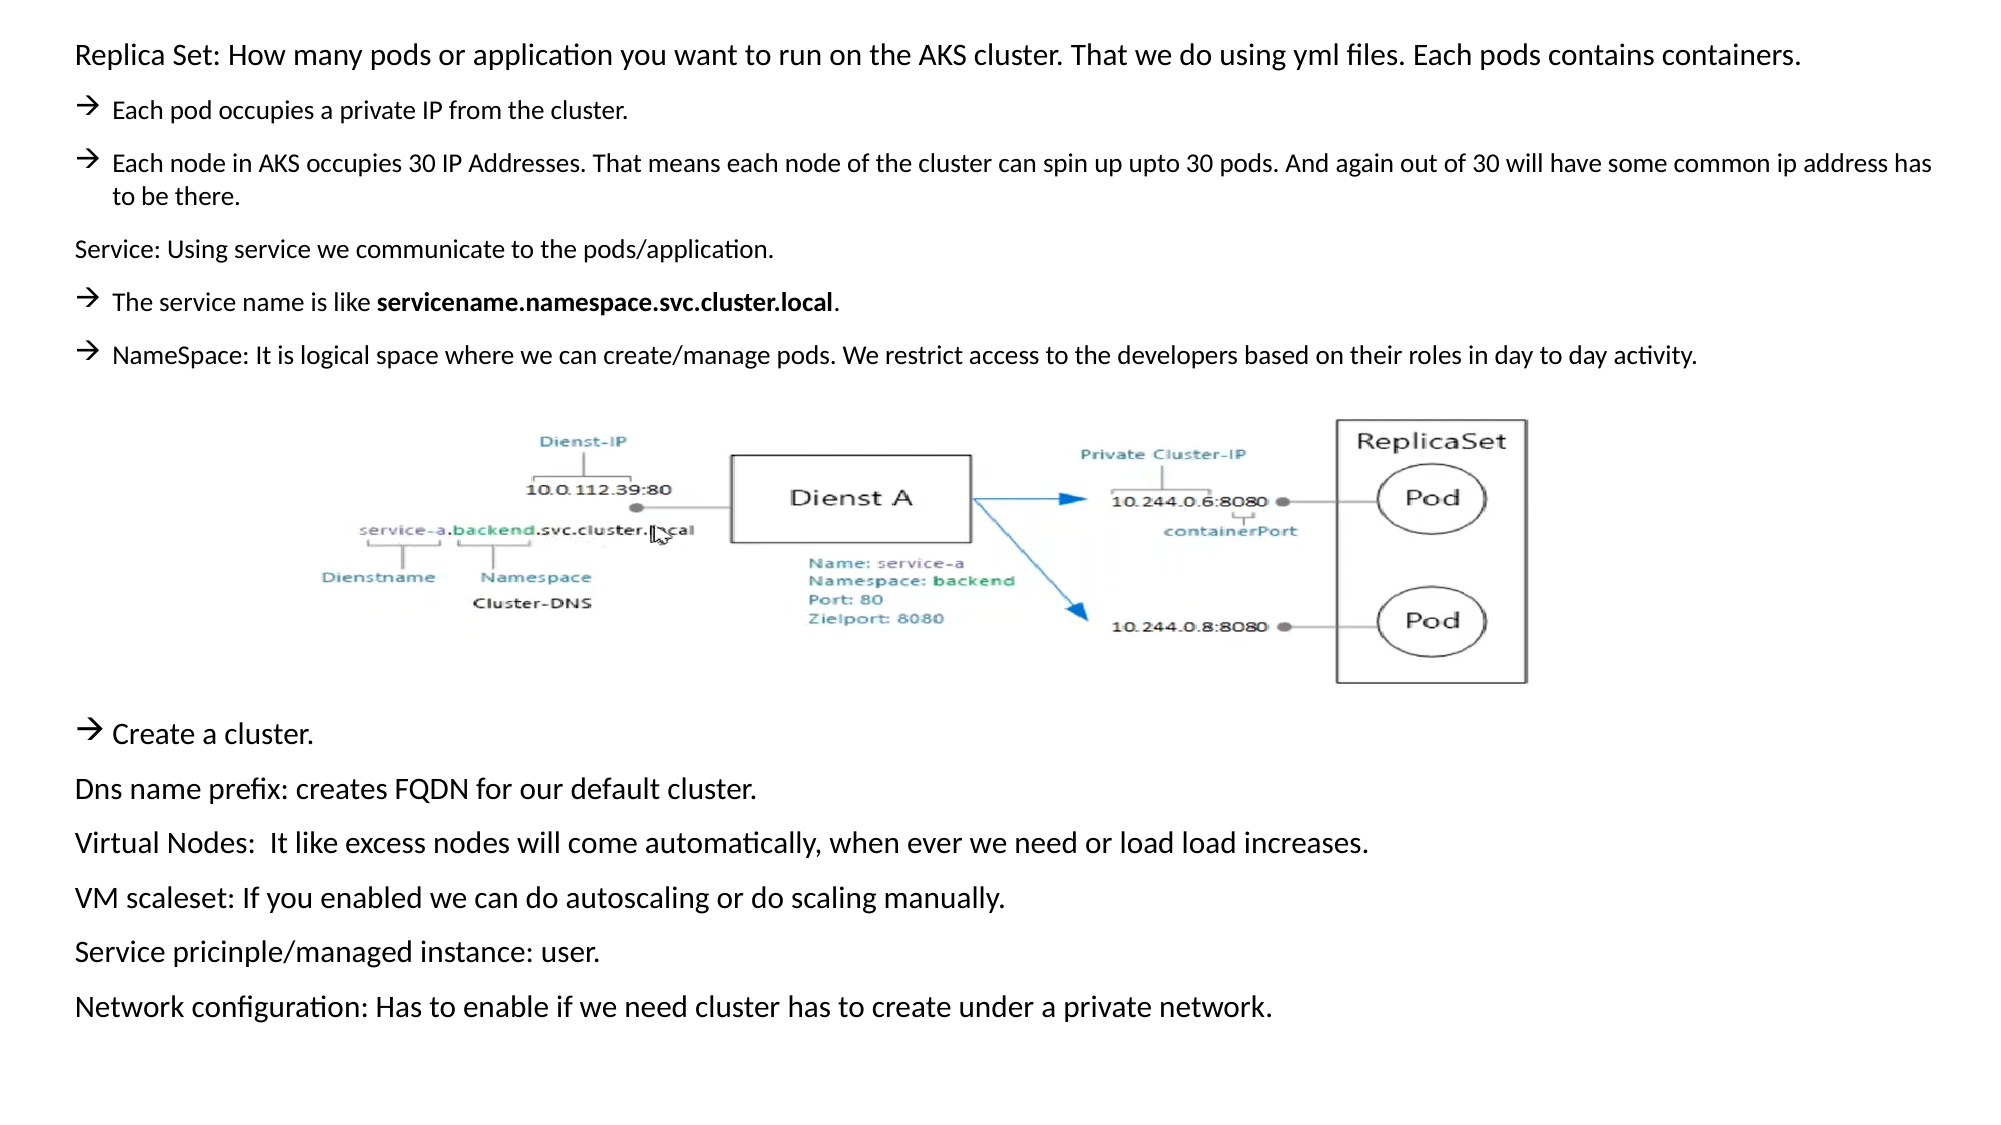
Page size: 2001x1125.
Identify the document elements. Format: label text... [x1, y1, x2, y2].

picture [302, 370, 1571, 697]
list Replica Set: How many pods or application you want to run on the AKS cluster. That we do using yml files. Each pods contains containers. Each pod occupies a private IP from the cluster. Each node in AKS occupies 30 IP Addresses. That means each node of the cluster can spin up upto 30 pods. And again out of 30 will have some common ip address has to be there. Service: Using service we communicate to the pods/application. The service name is like servicename.namespace.svc.cluster.local. NameSpace: It is logical space where we can create/manage pods. We restrict access to the developers based on their roles in day to day activity. Create a cluster. Dns name prefix: creates FQDN for our default cluster. Virtual Nodes: It like excess nodes will come automatically, when ever we need or load load increases. VM scaleset: If you enabled we can do autoscaling or do scaling manually. Service pricinple/managed instance: user. Network configuration: Has to enable if we need cluster has to create under a private network. [59, 30, 1956, 1090]
